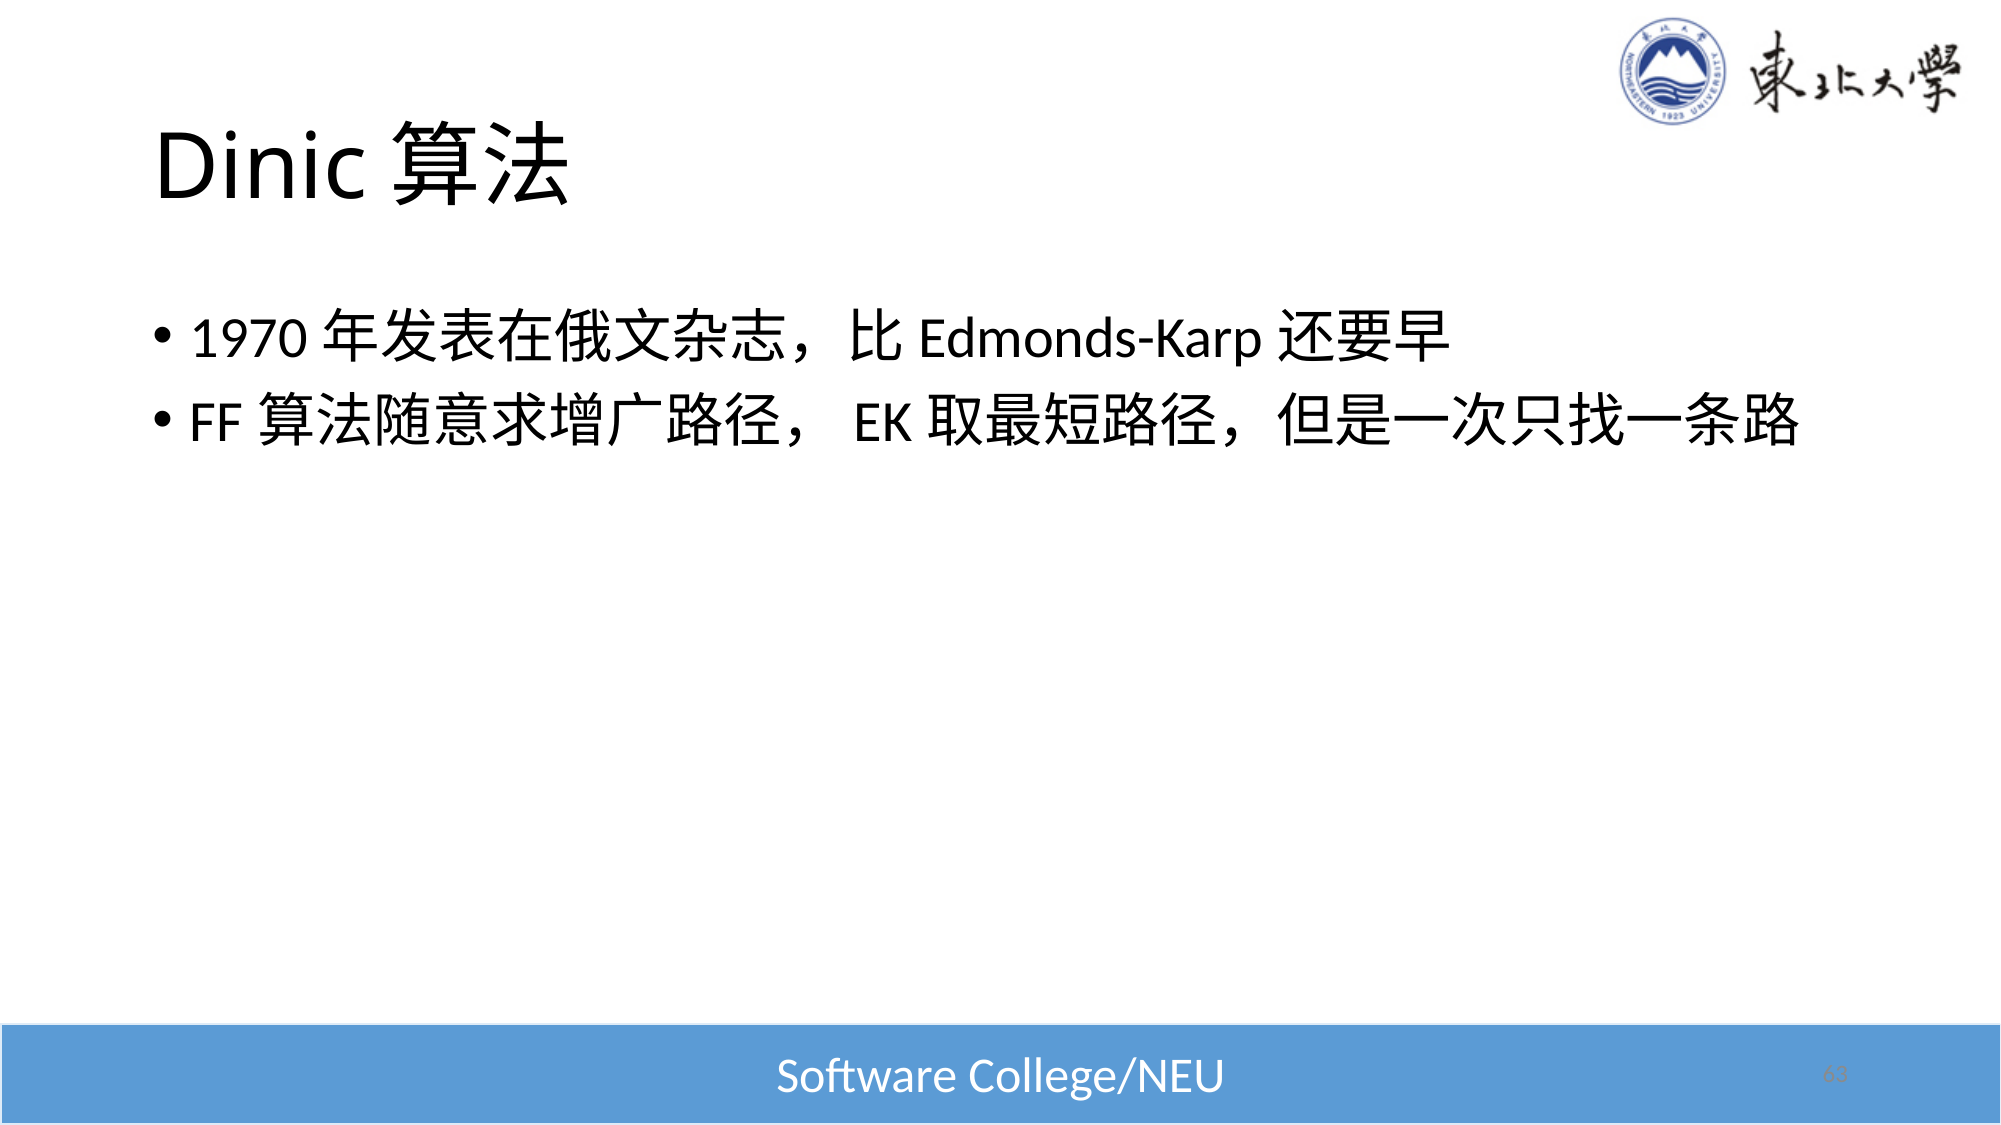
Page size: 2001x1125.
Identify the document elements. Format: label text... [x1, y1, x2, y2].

list 1970年发表在俄文杂志，比Edmonds-Karp还要早 FF算法随意求增广路径，EK取最短路径，但是一次只找一条路 [137, 299, 1863, 1014]
title Dinic算法 [137, 59, 1863, 278]
picture [1605, 4, 1987, 135]
